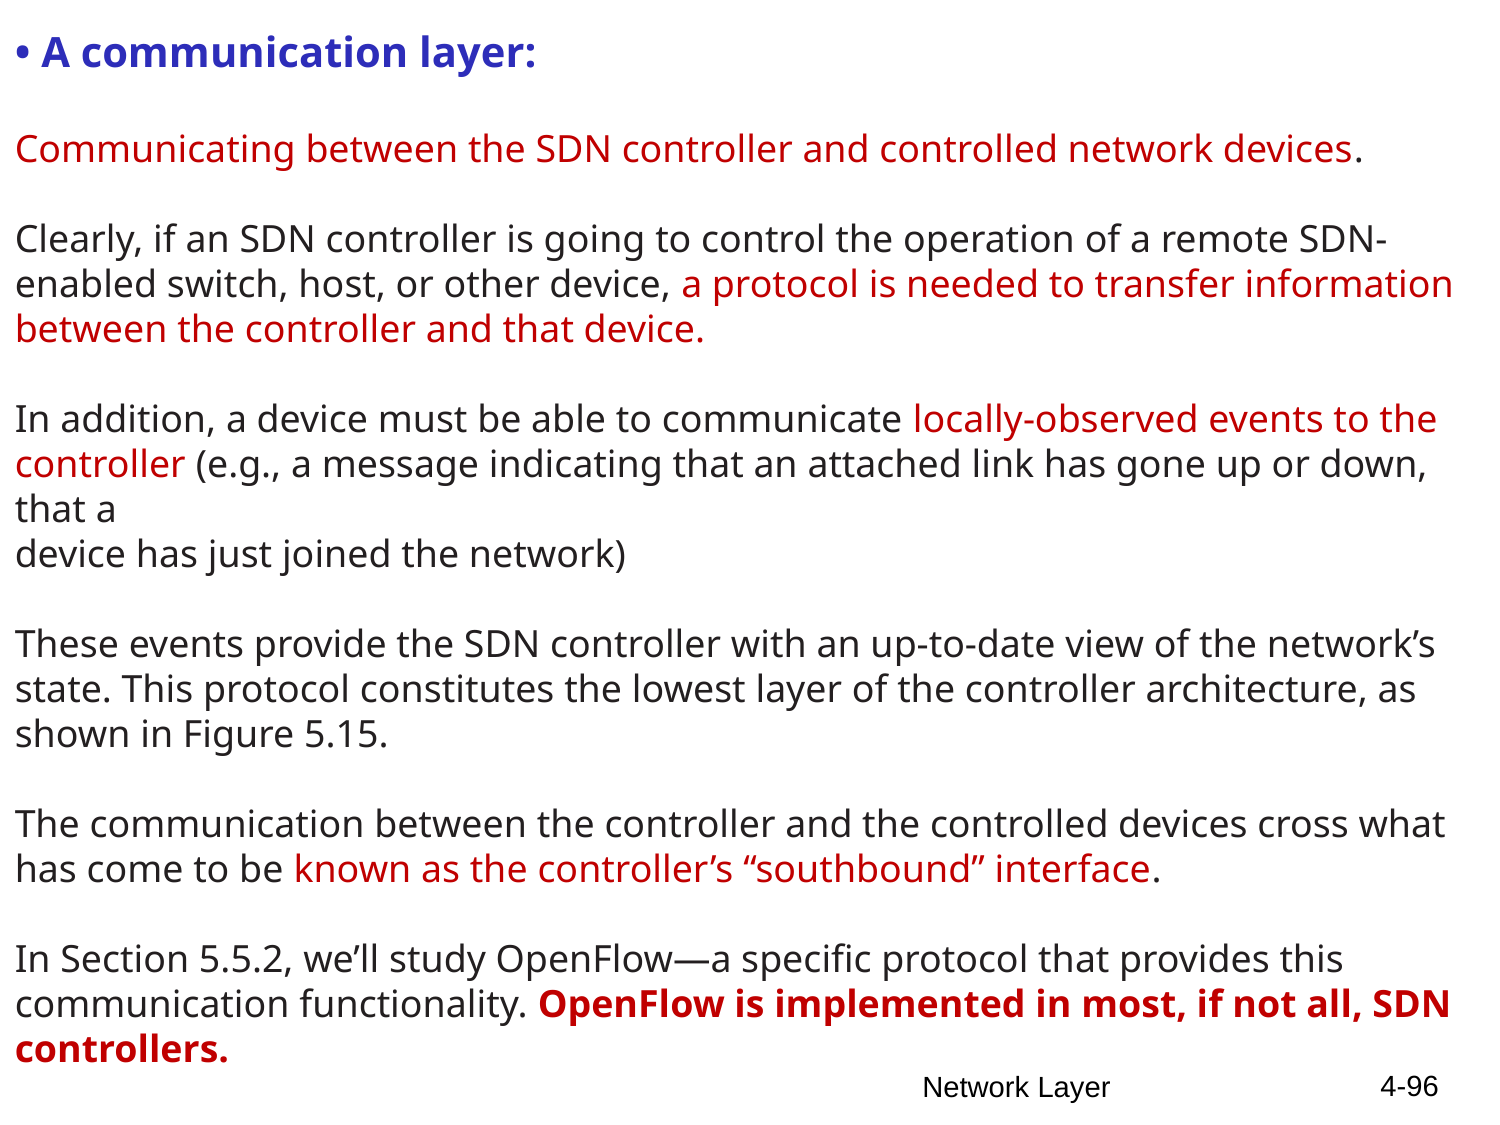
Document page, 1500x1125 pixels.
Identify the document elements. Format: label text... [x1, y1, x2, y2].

text_box • A communication layer: Communicating between the SDN controller and controlled network devices. Clearly, if an SDN controller is going to control the operation of a remote SDN-enabled switch, host, or other device, a protocol is needed to transfer information between the controller and that device. In addition, a device must be able to communicate locally-observed events to the controller (e.g., a message indicating that an attached link has gone up or down, that a device has just joined the network) These events provide the SDN controller with an up-to-date view of the network’s state. This protocol constitutes the lowest layer of the controller architecture, as shown in Figure 5.15. The communication between the controller and the controlled devices cross what has come to be known as the controller’s “southbound” interface. In Section 5.5.2, we’ll study OpenFlow—a specific protocol that provides this communication functionality. OpenFlow is implemented in most, if not all, SDN controllers. [0, 17, 1489, 1125]
